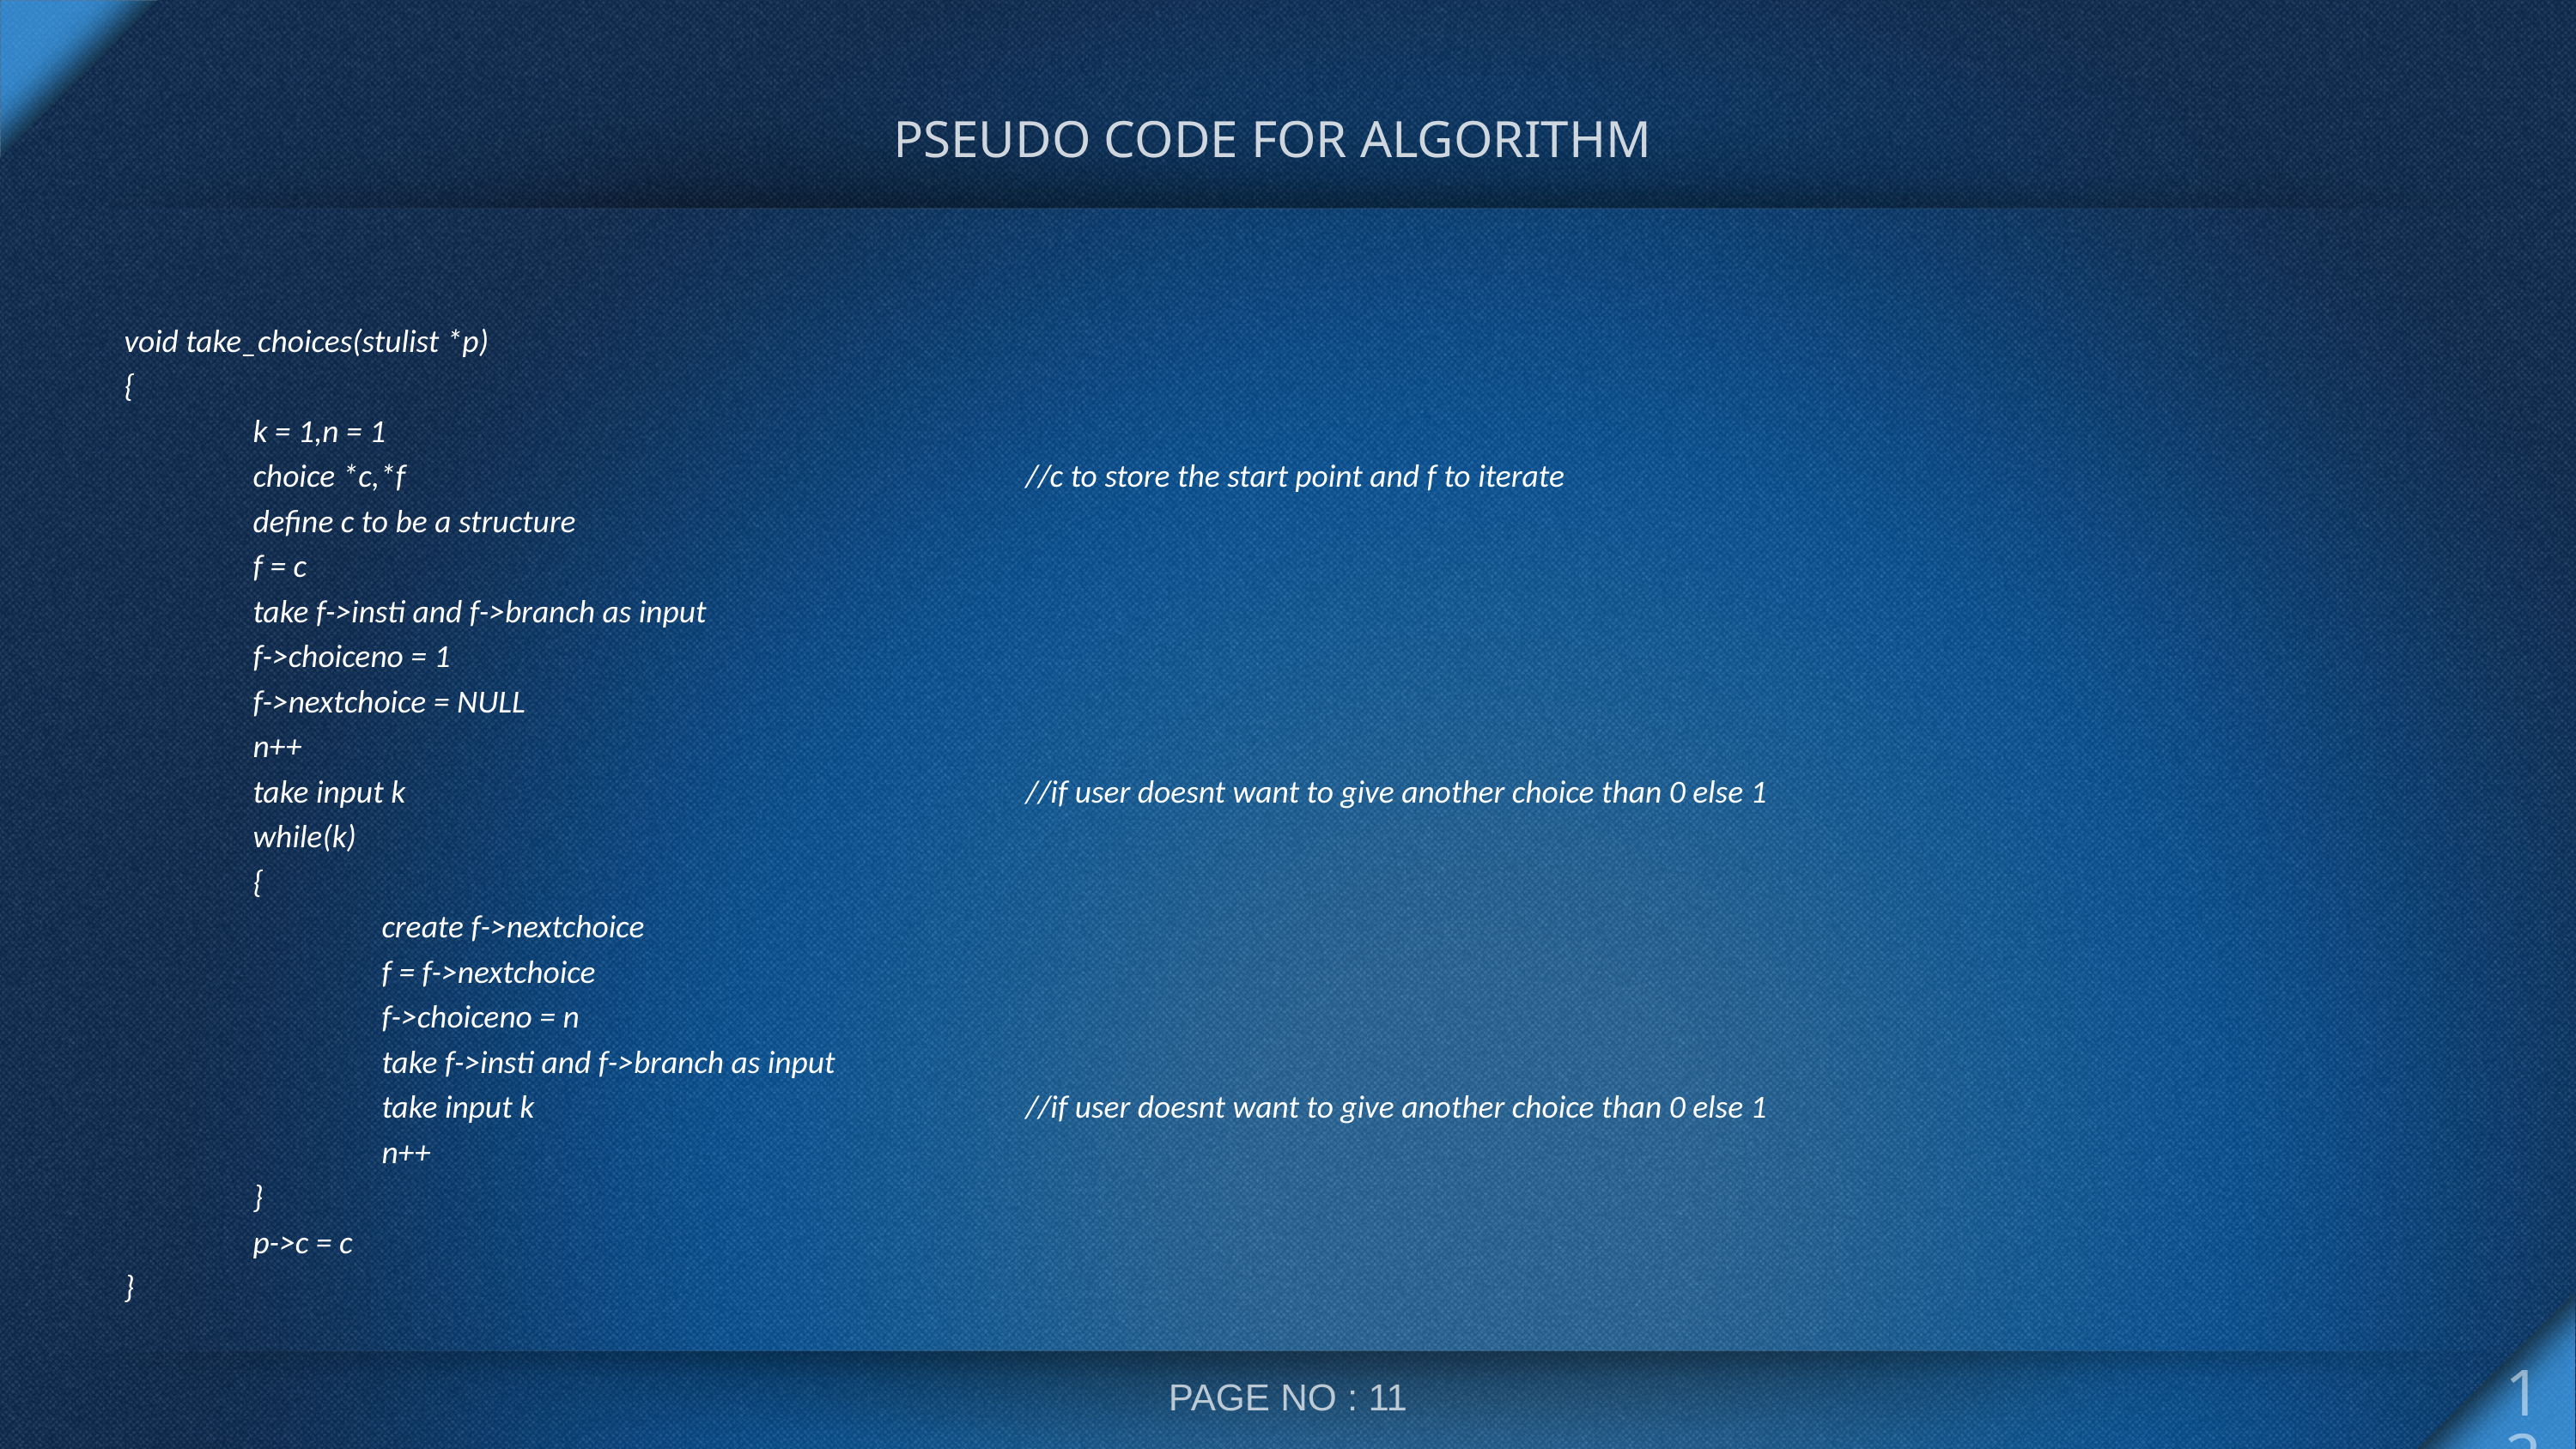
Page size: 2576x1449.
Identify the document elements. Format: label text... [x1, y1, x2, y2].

list void take_choices(stulist *p) { k = 1,n = 1 choice *c,*f //c to store the start point and f to iterate define c to be a structure f = c take f->insti and f->branch as input f->choiceno = 1 f->nextchoice = NULL n++ take input k //if user doesnt want to give another choice than 0 else 1 while(k) { create f->nextchoice f = f->nextchoice f->choiceno = n take f->insti and f->branch as input take input k //if user doesnt want to give another choice than 0 else 1 n++ } p->c = c } [100, 308, 2455, 1343]
slide_number 12 [2482, 1356, 2576, 1434]
picture [0, 0, 2576, 1449]
footer PAGE NO : 11 [740, 1357, 1836, 1434]
picture [2567, 1434, 2576, 1449]
list PSEUDO CODE FOR ALGORITHM [111, 95, 2434, 177]
